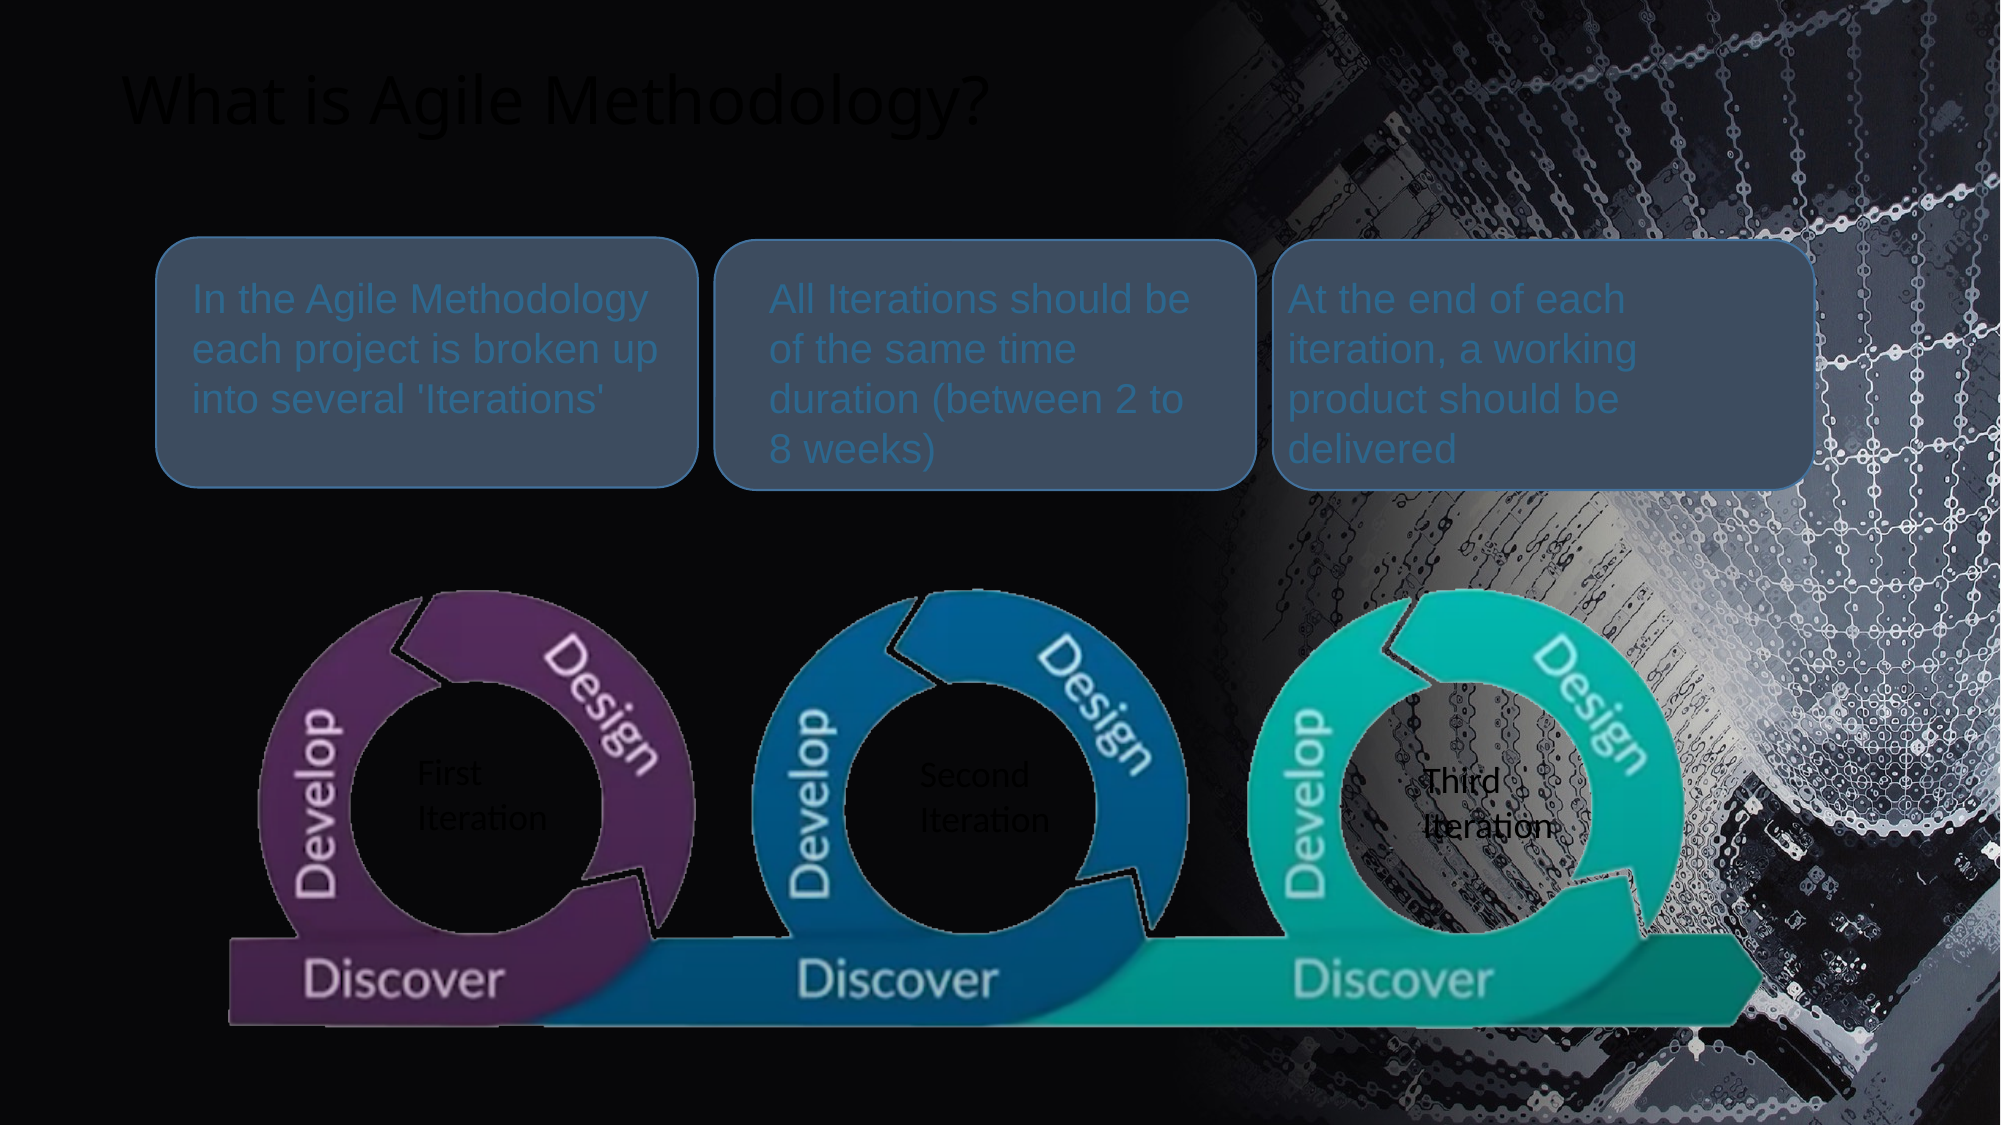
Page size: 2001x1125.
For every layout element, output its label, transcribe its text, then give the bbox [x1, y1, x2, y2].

text_box At the end of each iteration, a working product should be delivered [1272, 264, 1705, 487]
text_box [155, 236, 699, 489]
text_box [1275, 238, 1816, 492]
picture [0, 0, 2001, 1125]
text_box [713, 238, 1258, 492]
text_box In the Agile Methodology each project is broken up into several 'Iterations' [177, 263, 678, 439]
title What is Agile Methodology? [106, 59, 1607, 167]
text_box All Iterations should be of the same time duration (between 2 to 8 weeks) [754, 264, 1207, 487]
